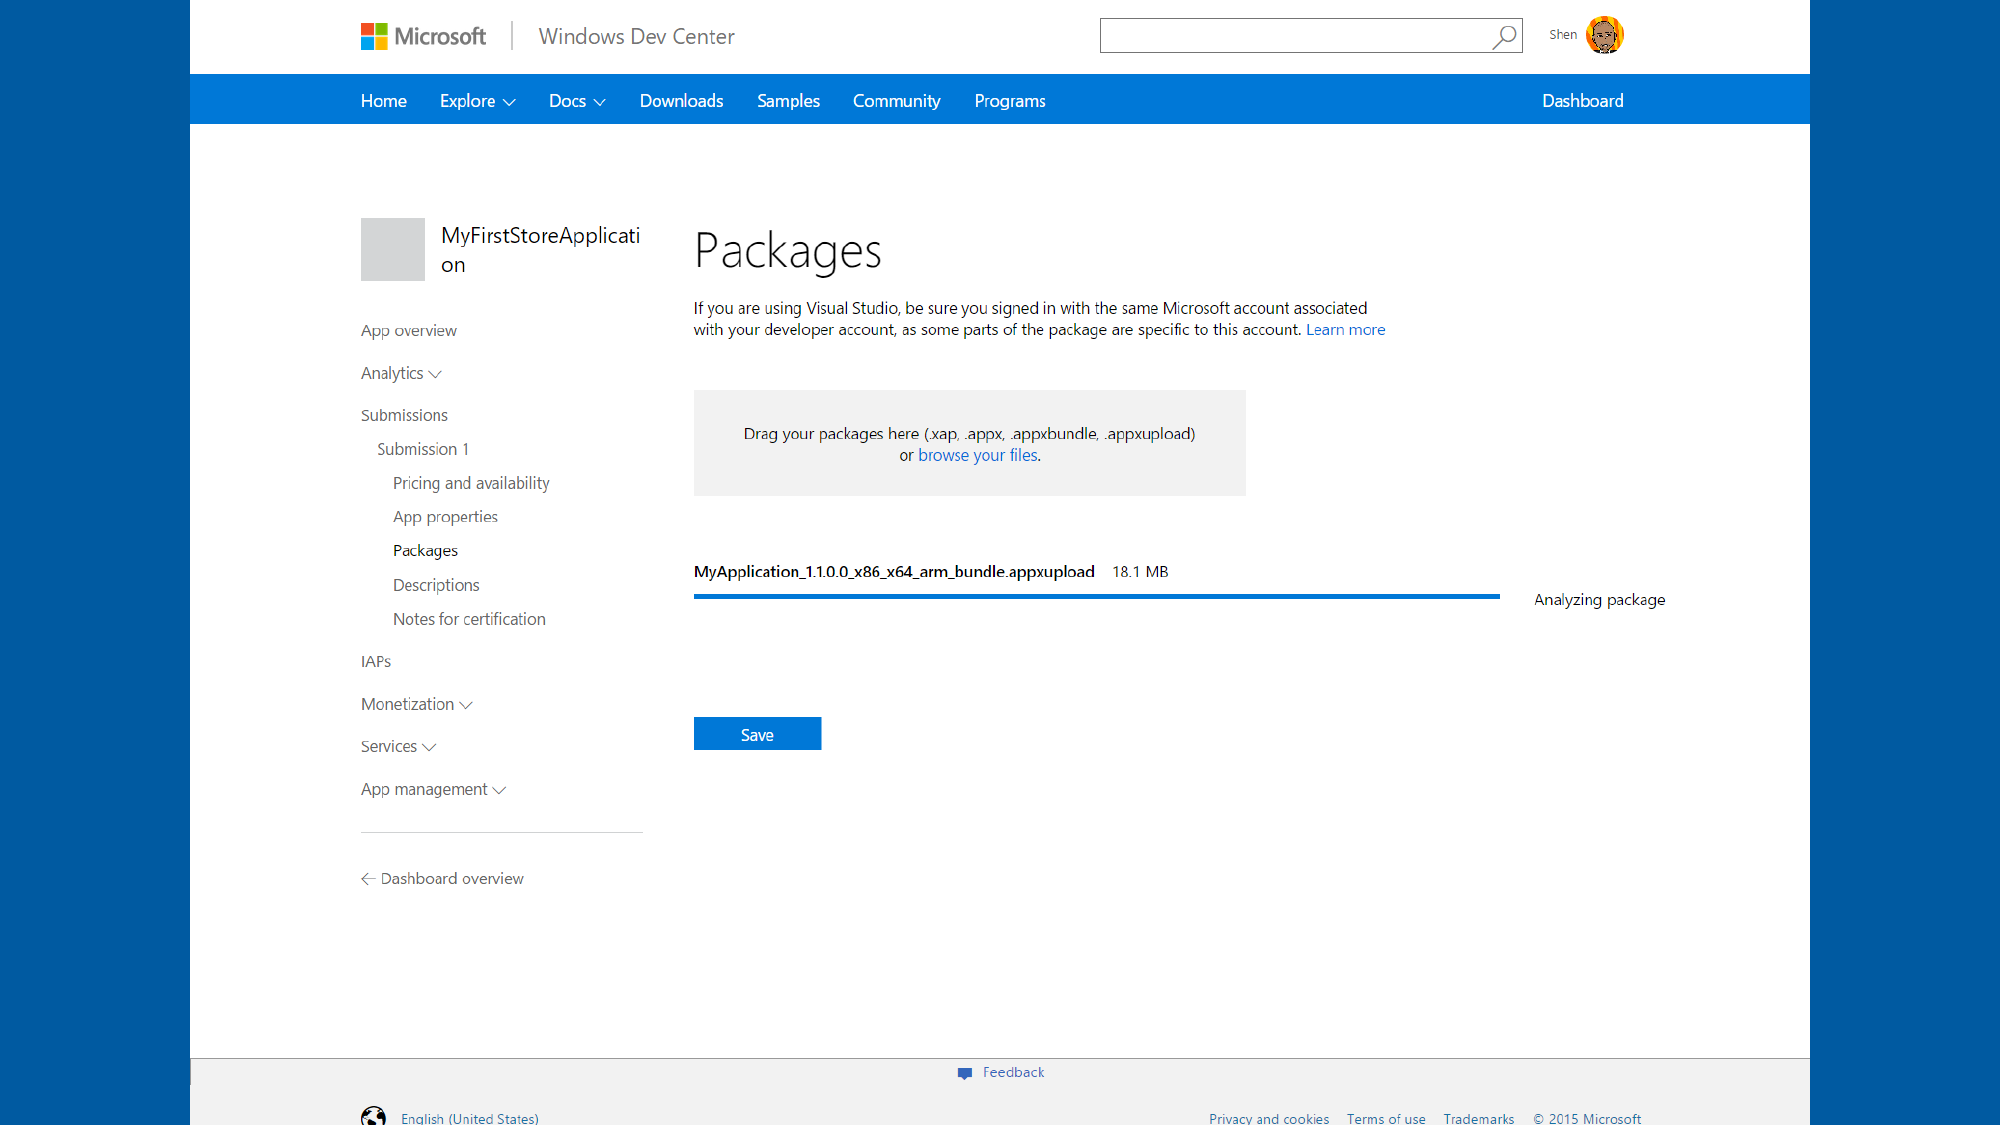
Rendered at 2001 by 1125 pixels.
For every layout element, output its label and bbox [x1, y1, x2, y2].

picture [190, 0, 1810, 1125]
